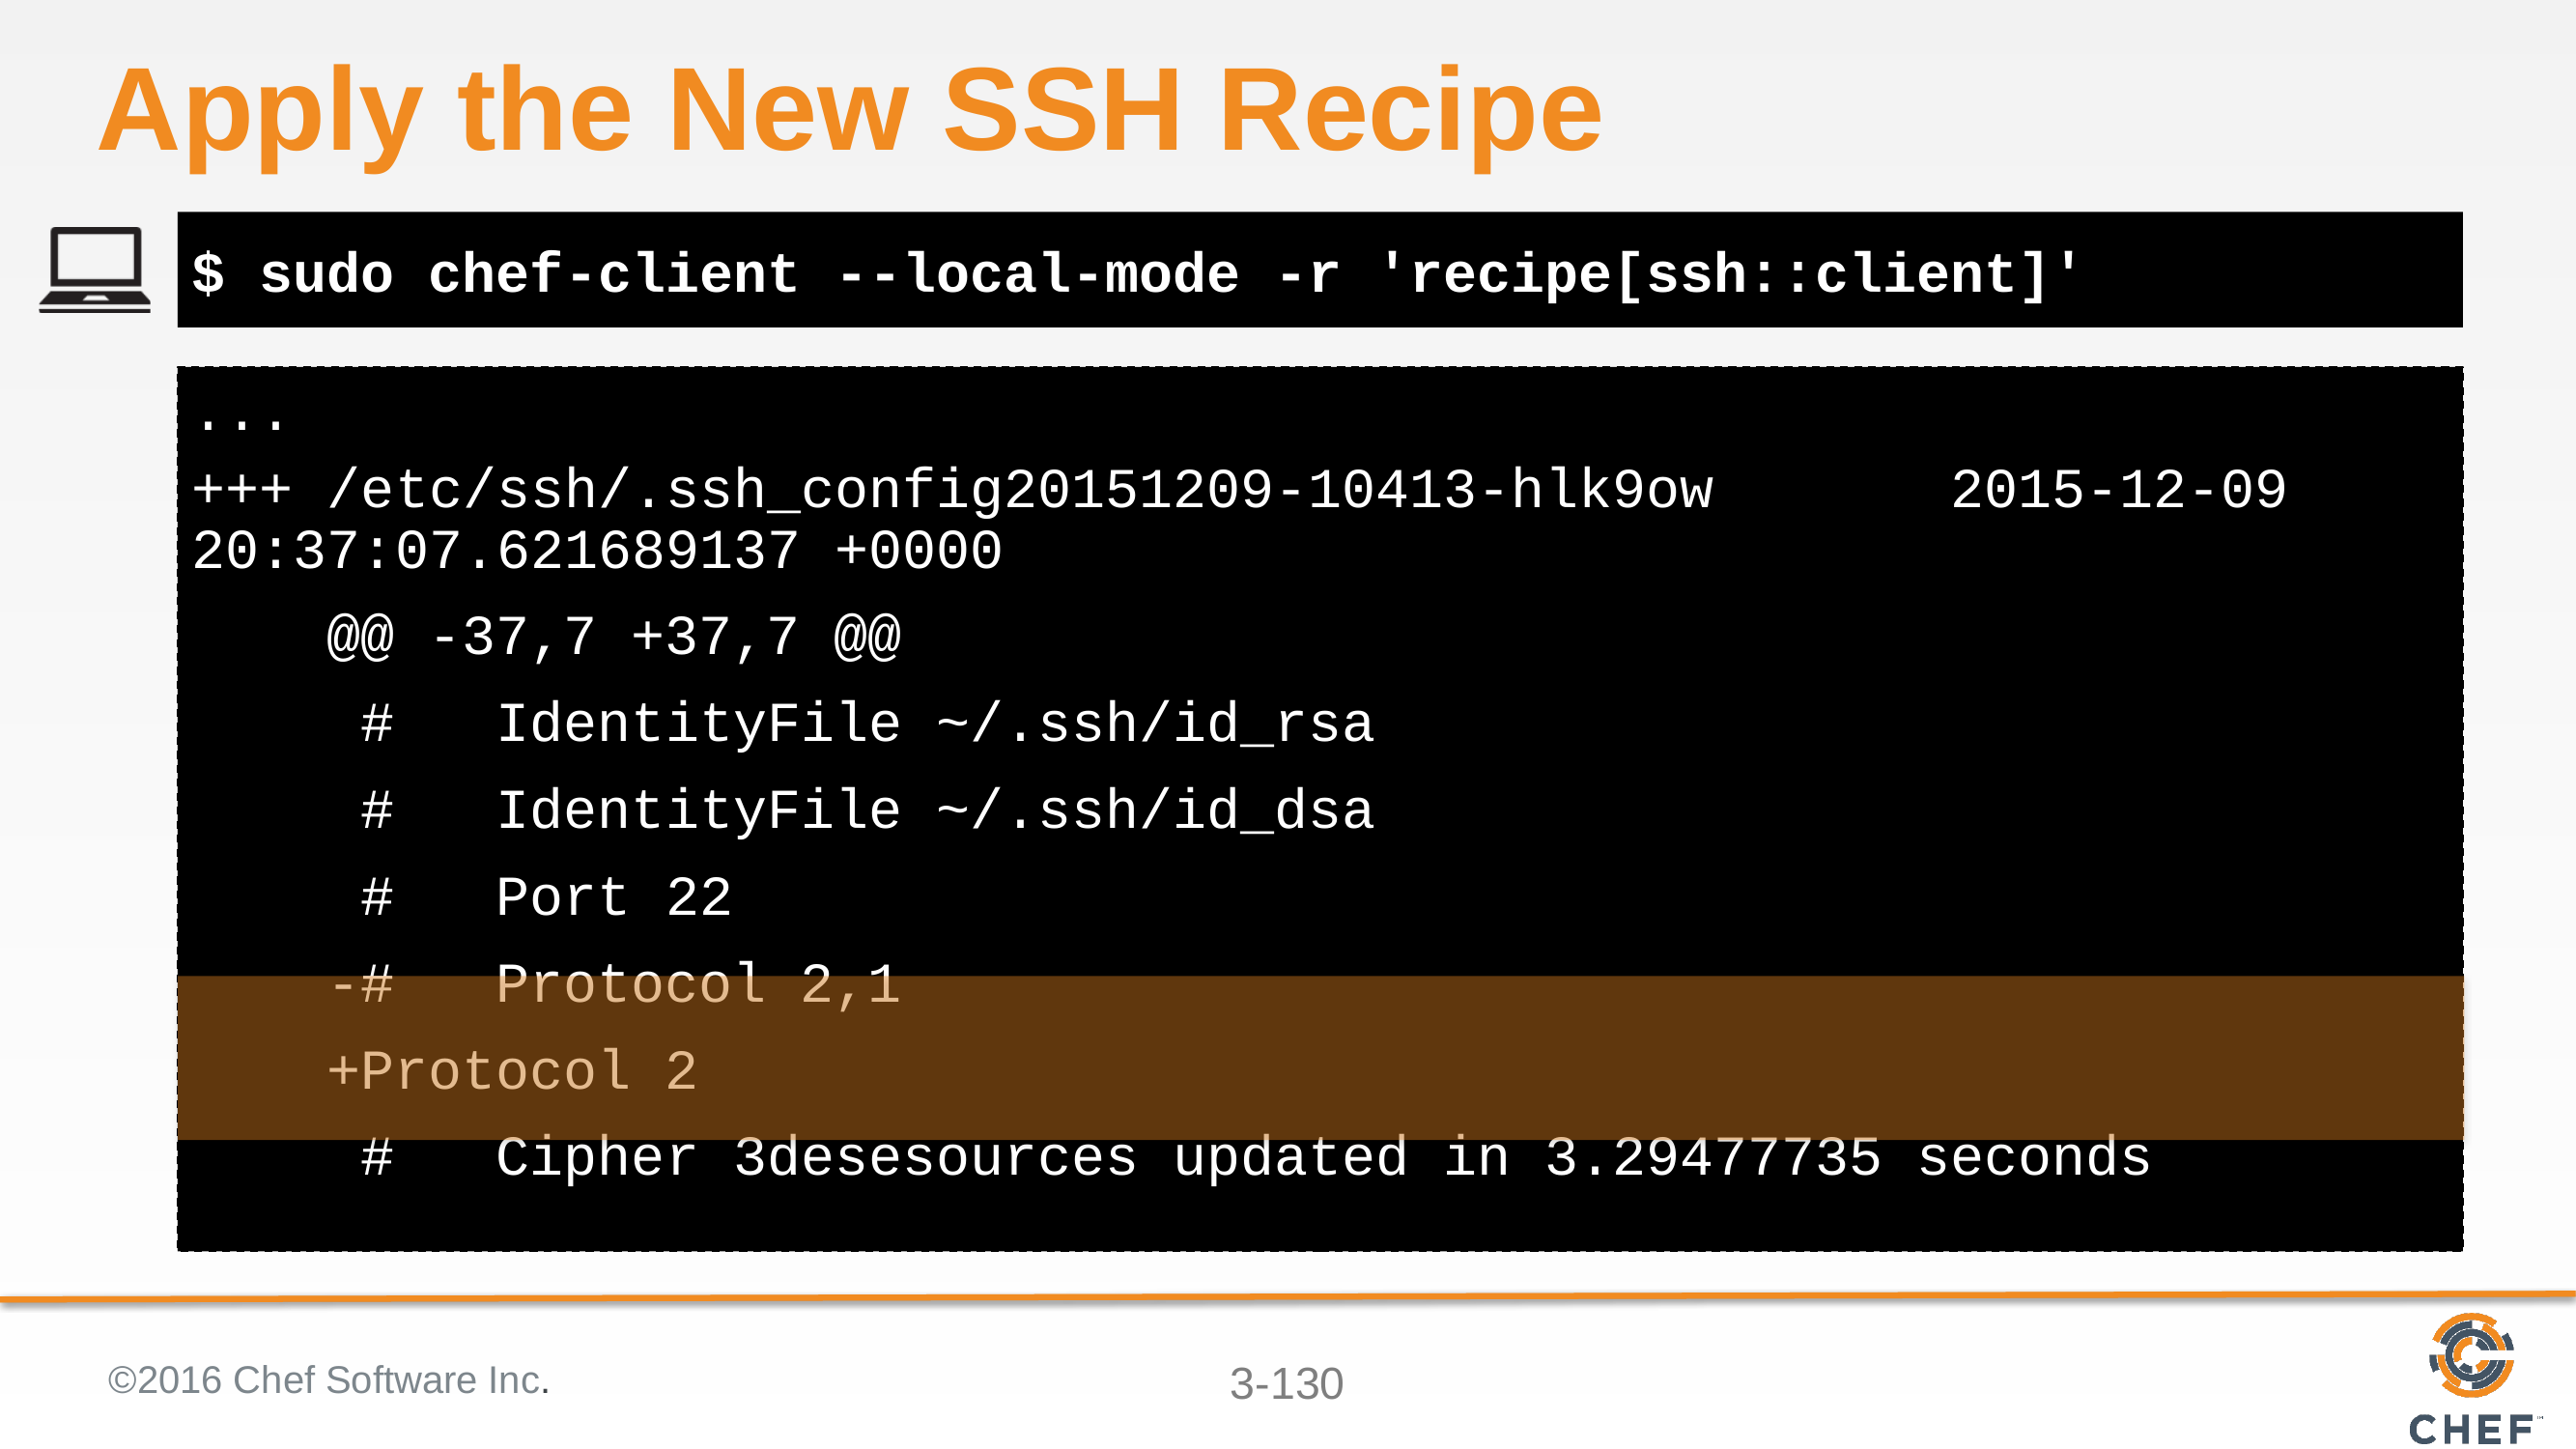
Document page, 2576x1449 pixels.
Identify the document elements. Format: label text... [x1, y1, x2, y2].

list ... +++ /etc/ssh/.ssh_config20151209-10413-hlk9ow 2015-12-09 20:37:07.621689137 +0000 @@ -37,7 +37,7 @@ # IdentityFile ~/.ssh/id_rsa # IdentityFile ~/.ssh/id_dsa # Port 22 -# Protocol 2,1 +Protocol 2 # Cipher 3desesources updated in 3.29477735 seconds [177, 366, 2464, 976]
picture [2399, 1297, 2551, 1449]
text_box [177, 976, 2465, 1141]
list $ sudo chef-client --local-mode -r 'recipe[ssh::client]' [177, 212, 2463, 327]
list ... +++ /etc/ssh/.ssh_config20151209-10413-hlk9ow 2015-12-09 20:37:07.621689137 +0000 @@ -37,7 +37,7 @@ # IdentityFile ~/.ssh/id_rsa # IdentityFile ~/.ssh/id_dsa # Port 22 -# Protocol 2,1 +Protocol 2 # Cipher 3desesources updated in 3.29477735 seconds [177, 1150, 2464, 1252]
title Apply the New SSH Recipe [96, 48, 2463, 180]
